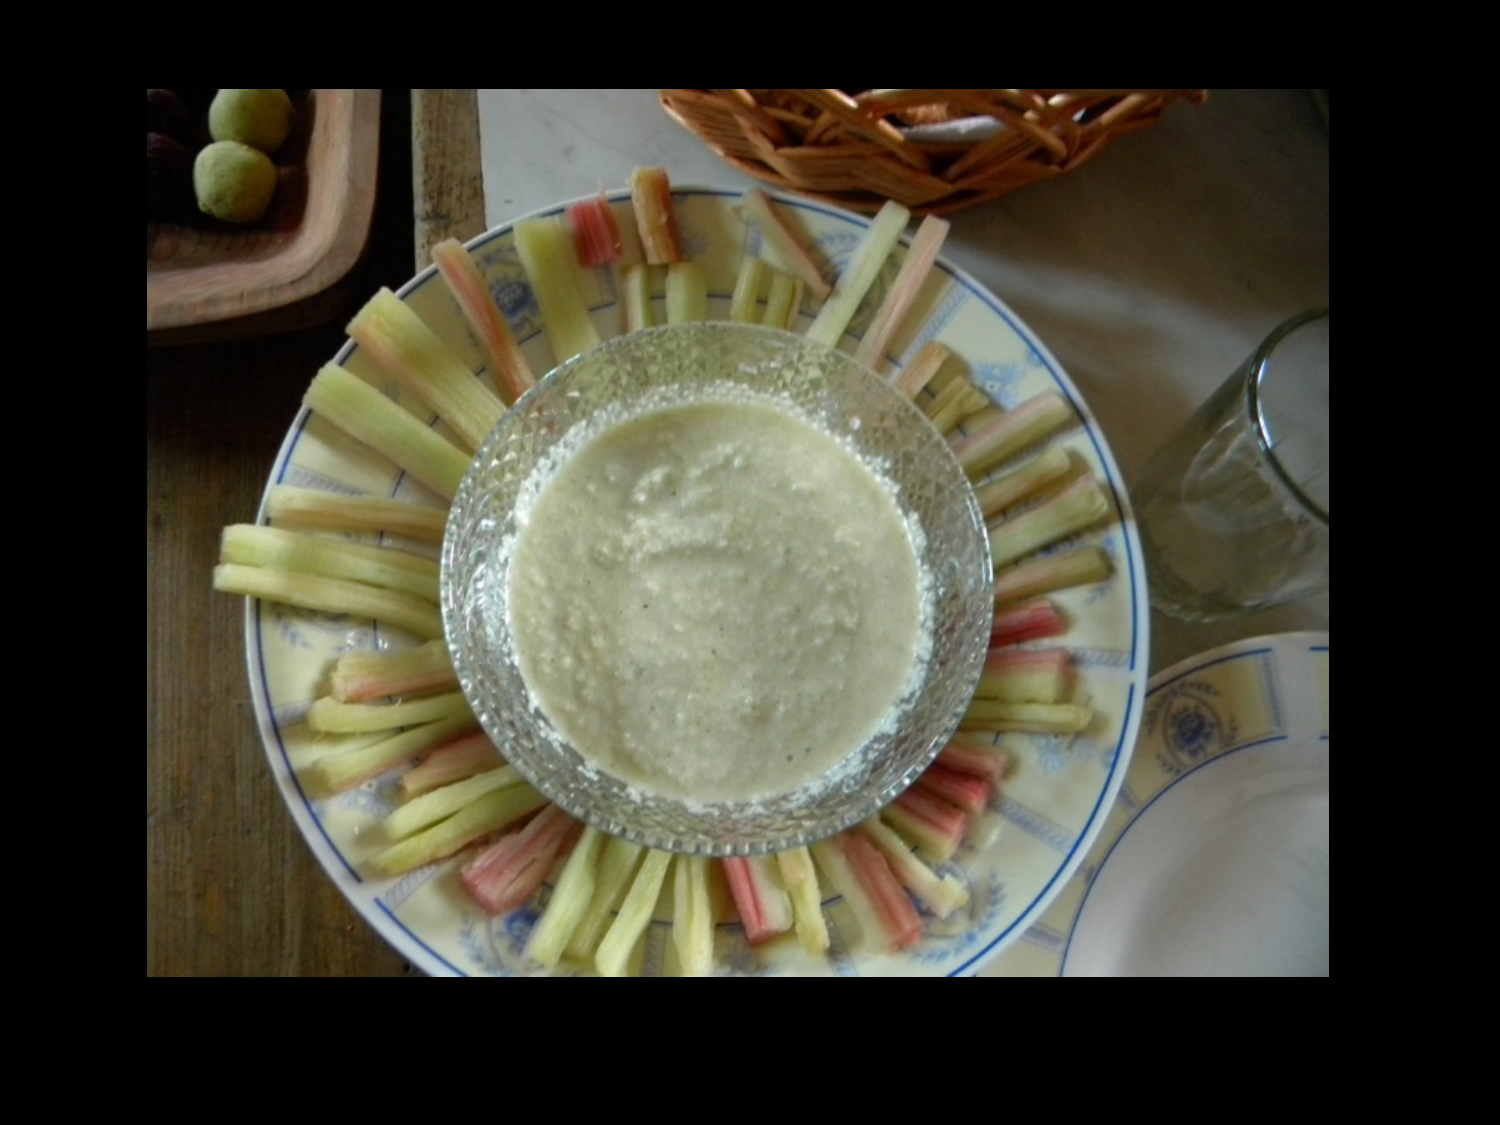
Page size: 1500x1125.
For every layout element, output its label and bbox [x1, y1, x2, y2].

list [147, 89, 1329, 977]
